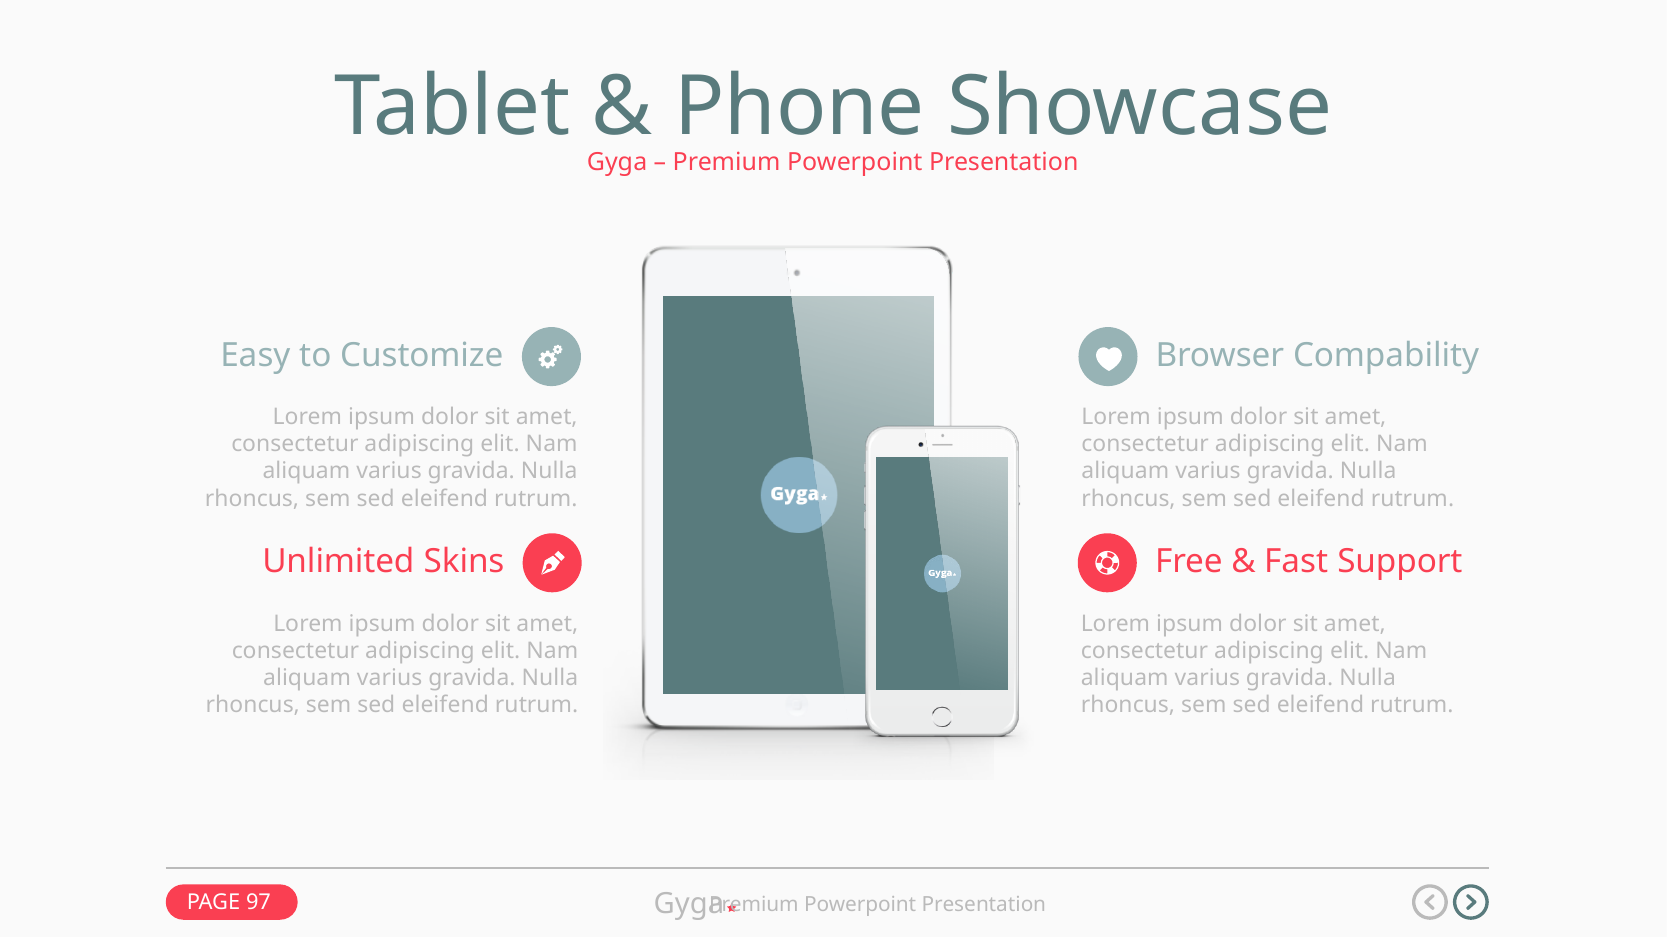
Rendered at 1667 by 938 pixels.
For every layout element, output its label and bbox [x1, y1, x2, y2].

text_box [167, 394, 593, 519]
list [0, 43, 1667, 185]
text_box [1066, 601, 1492, 725]
text_box [1066, 394, 1492, 519]
text_box [168, 601, 594, 725]
text_box [151, 324, 584, 389]
text_box [151, 531, 584, 595]
text_box [1076, 324, 1504, 389]
text_box [603, 220, 1035, 781]
text_box [1075, 531, 1504, 595]
